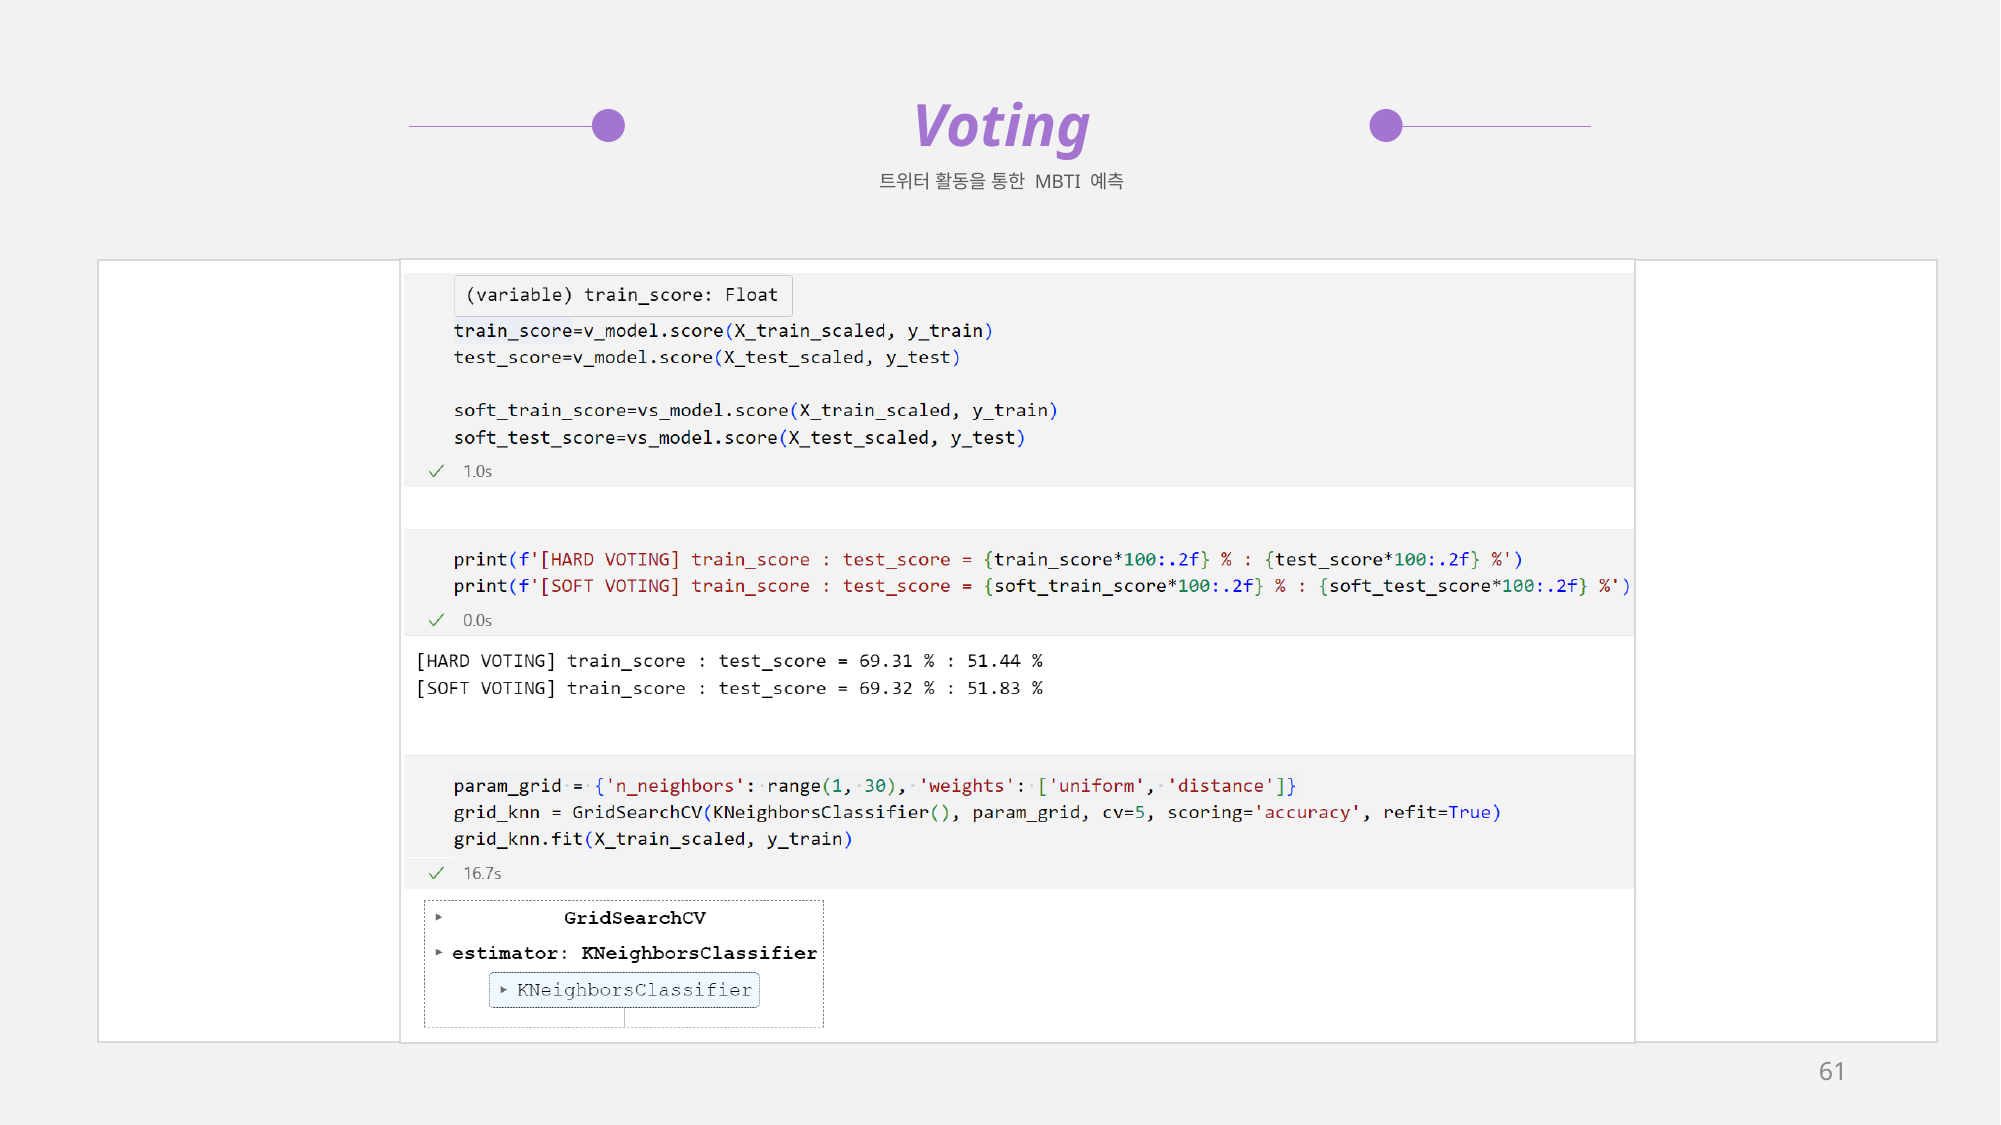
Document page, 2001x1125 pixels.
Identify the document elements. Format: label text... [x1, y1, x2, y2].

text_box [591, 108, 625, 125]
slide_number ‹#› [1412, 1042, 1863, 1103]
text_box [97, 259, 399, 1042]
text_box [1636, 259, 1938, 1042]
text_box [1372, 135, 1400, 143]
text_box Voting 트위터 활동을 통한 MBTI 예측 [601, 135, 1403, 206]
text_box Voting 트위터 활동을 통한 MBTI 예측 [601, 46, 1403, 125]
picture [400, 259, 1635, 1042]
text_box [1369, 108, 1403, 125]
text_box [595, 135, 622, 143]
